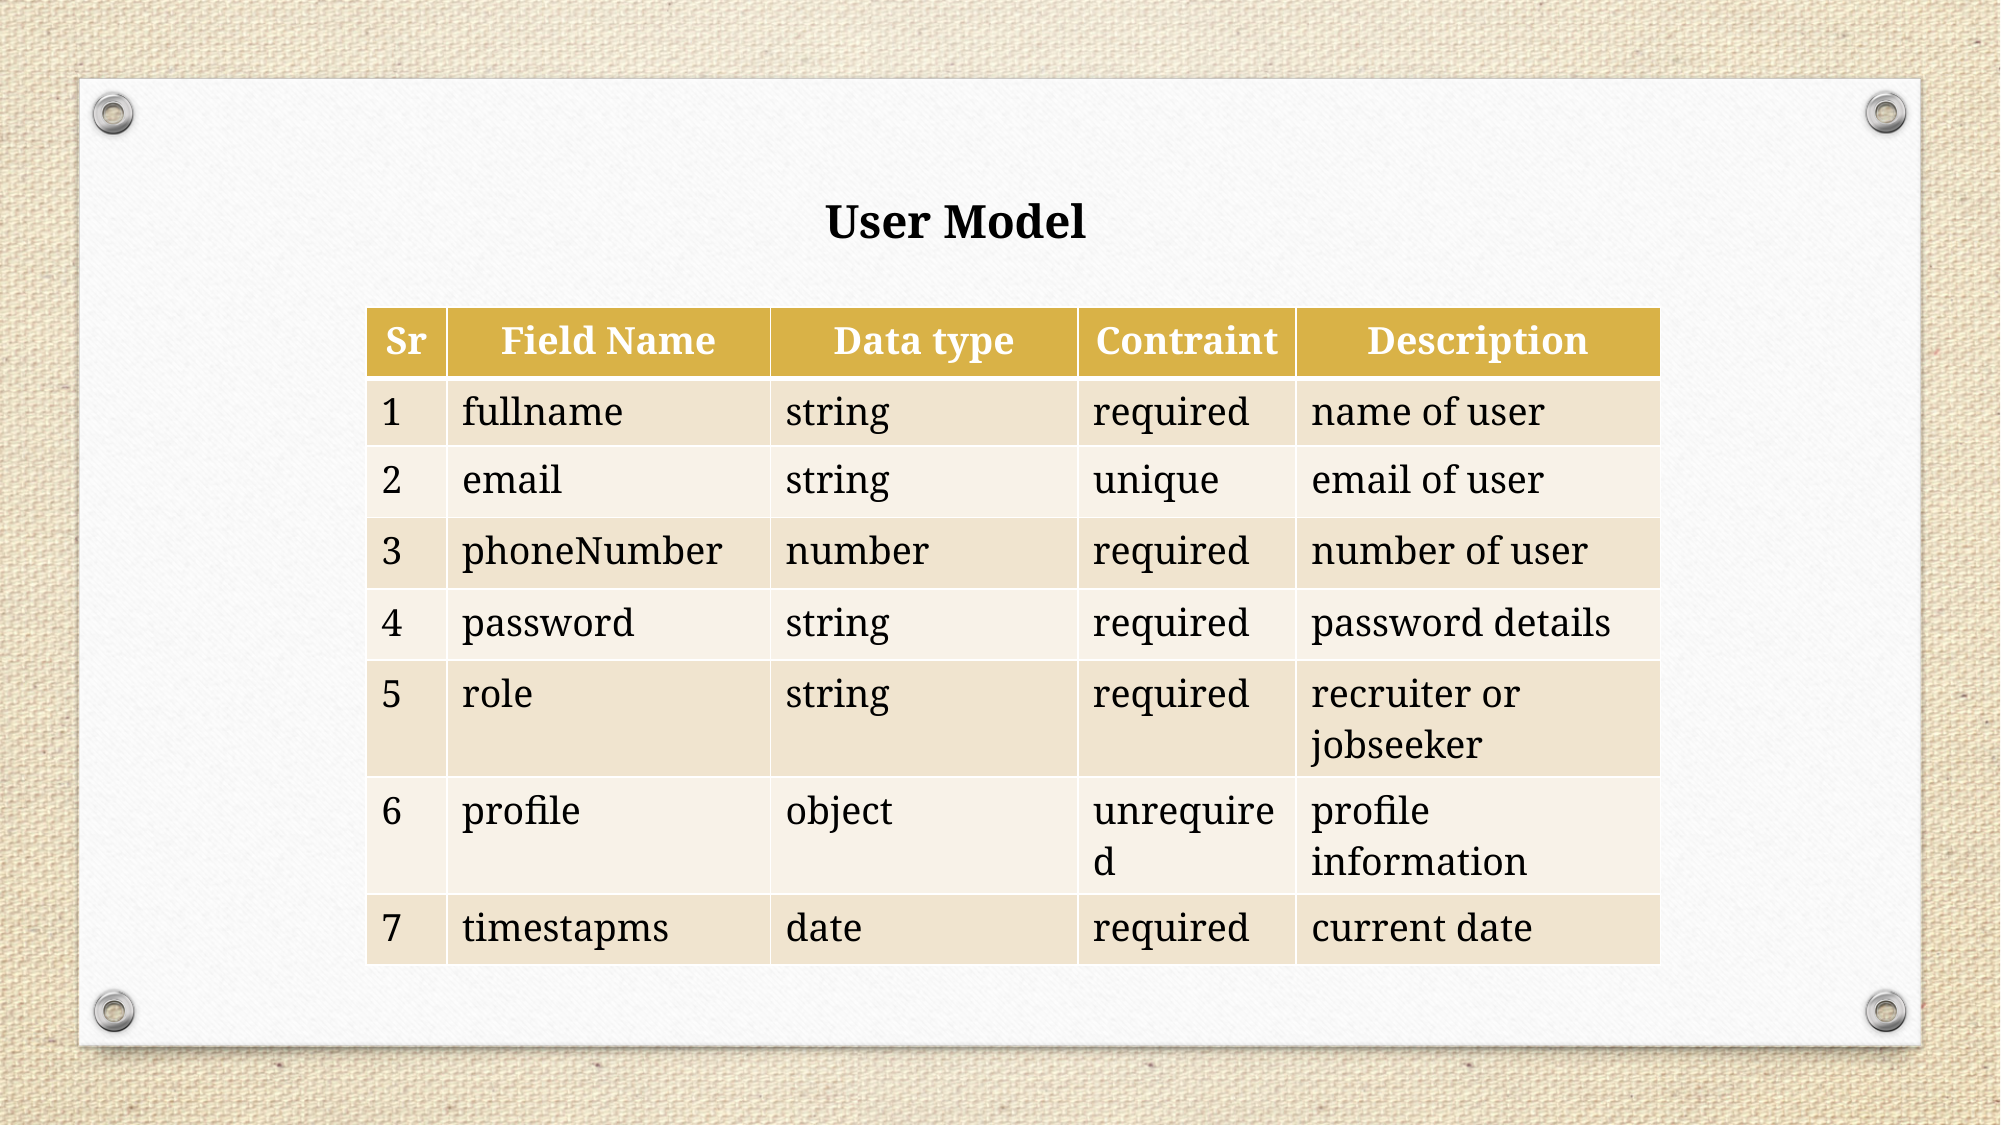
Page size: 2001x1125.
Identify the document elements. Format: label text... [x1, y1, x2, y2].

table_cell profile [448, 778, 770, 893]
table_header Contraint [1079, 308, 1295, 376]
table_cell required [1079, 381, 1295, 445]
table_cell required [1079, 518, 1295, 588]
text_box User Model [810, 185, 1220, 256]
table_cell role [448, 661, 770, 776]
table_header Description [1297, 308, 1660, 376]
table_cell number of user [1297, 518, 1660, 588]
table_cell string [771, 590, 1077, 659]
table_cell phoneNumber [448, 518, 770, 588]
table_cell profile information [1297, 778, 1660, 893]
picture [0, 0, 2001, 1125]
table_cell required [1079, 895, 1295, 964]
table_cell 2 [367, 447, 446, 517]
table_header Sr [367, 308, 446, 376]
table_cell fullname [448, 381, 770, 445]
table_cell unrequired [1079, 778, 1295, 893]
table_cell string [771, 661, 1077, 776]
table_cell string [771, 381, 1077, 445]
table_cell 4 [367, 590, 446, 659]
table_cell date [771, 895, 1077, 964]
table_cell 6 [367, 778, 446, 893]
table_cell 5 [367, 661, 446, 776]
table_cell timestapms [448, 895, 770, 964]
table_cell password details [1297, 590, 1660, 659]
table_cell 3 [367, 518, 446, 588]
table_header Data type [771, 308, 1077, 376]
table_cell password [448, 590, 770, 659]
table_cell 7 [367, 895, 446, 964]
table_cell email of user [1297, 447, 1660, 517]
table_header Field Name [448, 308, 770, 376]
table_cell current date [1297, 895, 1660, 964]
table_cell required [1079, 661, 1295, 776]
table_cell object [771, 778, 1077, 893]
table_cell string [771, 447, 1077, 517]
table_cell unique [1079, 447, 1295, 517]
table_cell required [1079, 590, 1295, 659]
table_cell number [771, 518, 1077, 588]
table_cell name of user [1297, 381, 1660, 445]
table_cell email [448, 447, 770, 517]
table_cell recruiter or jobseeker [1297, 661, 1660, 776]
table_cell 1 [367, 381, 446, 445]
